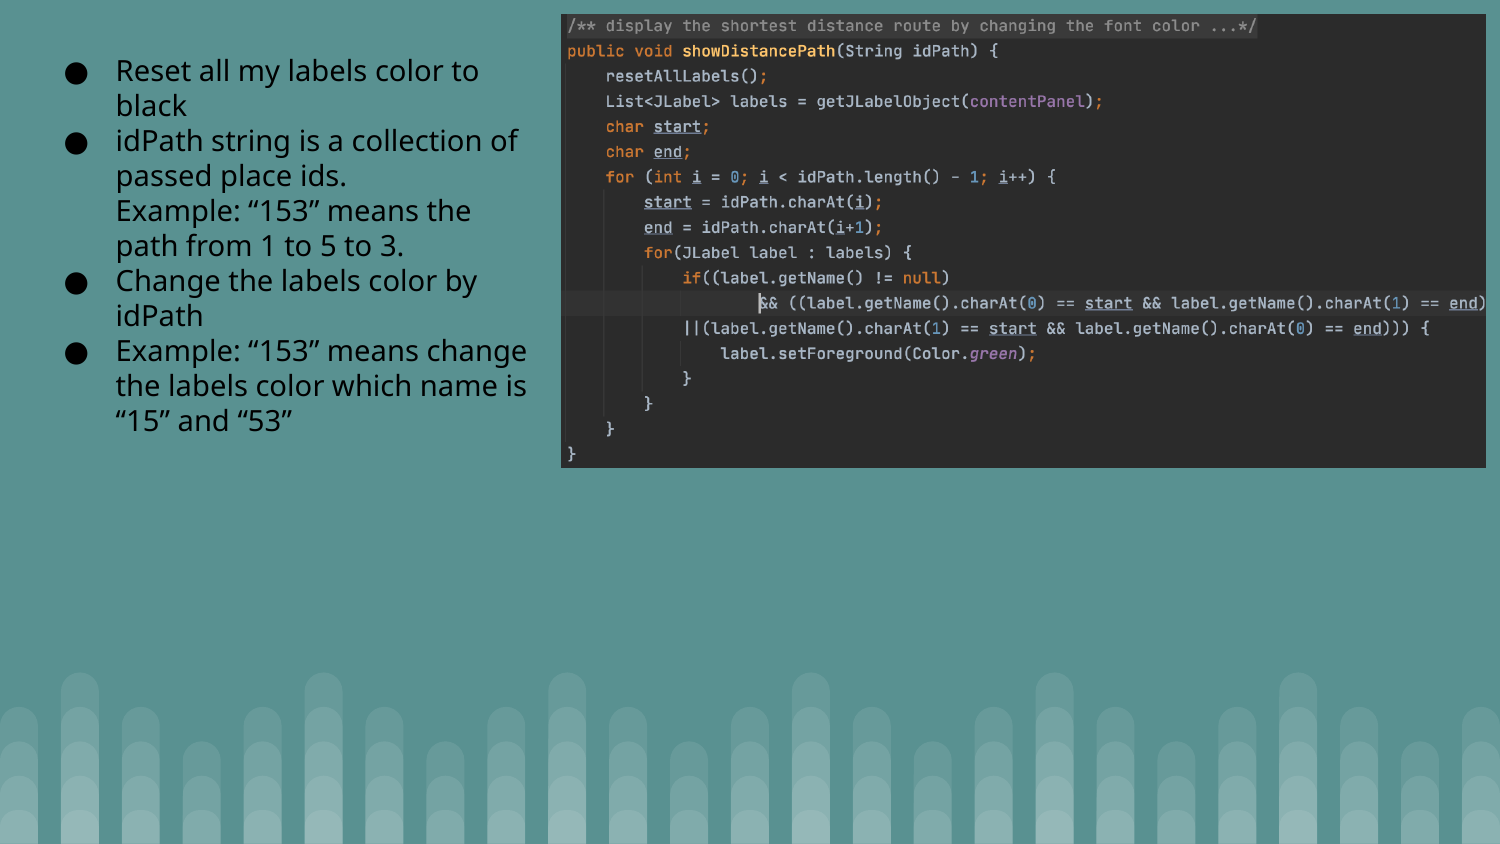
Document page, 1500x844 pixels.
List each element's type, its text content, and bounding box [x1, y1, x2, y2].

text_box Reset all my labels color to black idPath string is a collection of passed place ids. Example: “153” means the path from 1 to 5 to 3. Change the labels color by idPath Example: “153” means change the labels color which name is “15” and “53” [25, 37, 555, 453]
picture [561, 14, 1486, 468]
